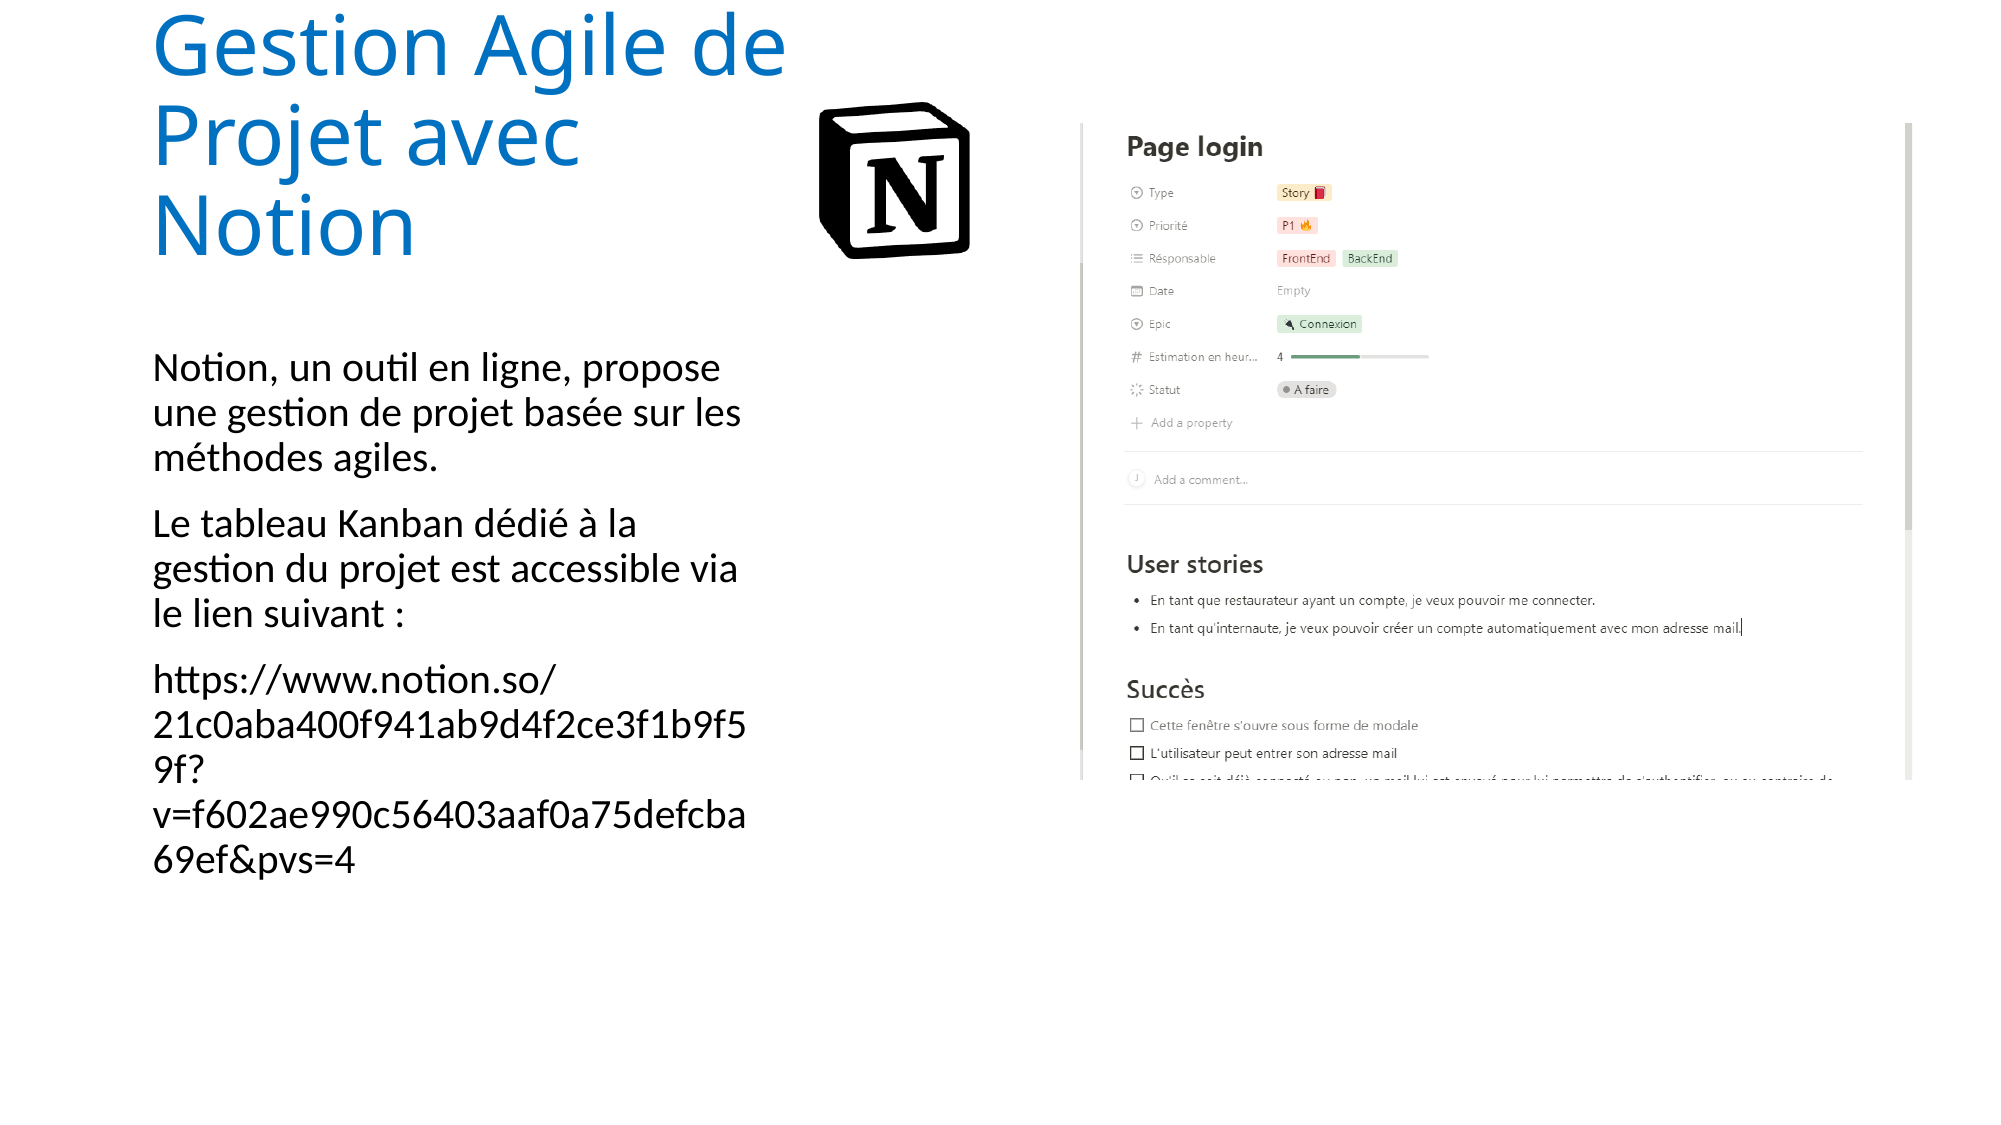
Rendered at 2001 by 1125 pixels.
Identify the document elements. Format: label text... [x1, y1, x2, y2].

picture [1080, 123, 1913, 780]
title Gestion Agile de Projet avec Notion [136, 80, 817, 281]
picture [816, 102, 973, 259]
list Notion, un outil en ligne, propose une gestion de projet basée sur les méthodes agiles. Le tableau Kanban dédié à la gestion du projet est accessible via le lien suivant : https://www.notion.so/21c0aba400f941ab9d4f2ce3f1b9f59f?v=f602ae990c56403aaf0a75defcba69ef&pvs=4 [137, 337, 783, 963]
